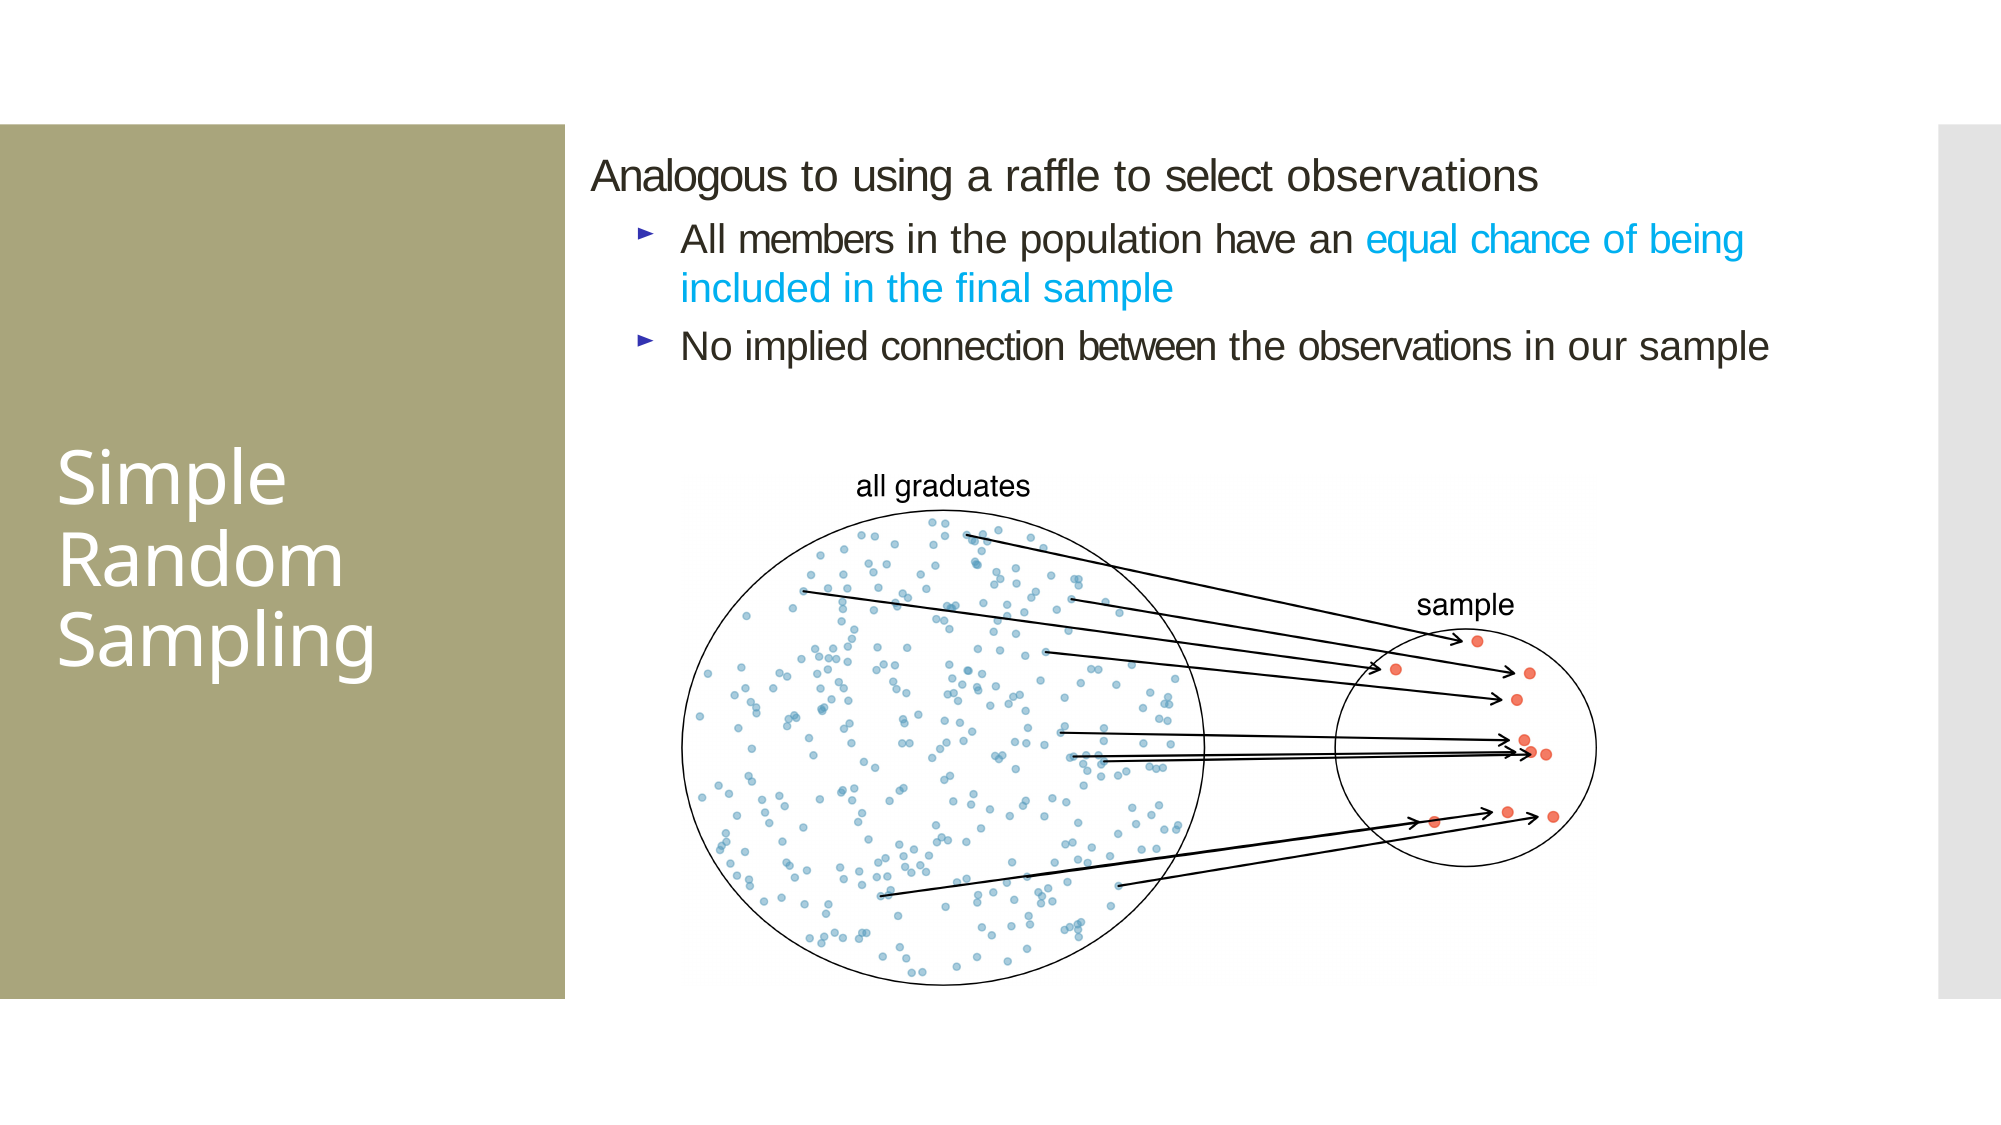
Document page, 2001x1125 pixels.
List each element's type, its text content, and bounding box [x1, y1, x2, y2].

picture [681, 474, 1597, 986]
title Simple Random Sampling [41, 184, 525, 940]
text_box Analogous to using a raffle to select observations All members in the population have an equal chance of being included in the final sample No implied connection between the observations in our sample [582, 129, 1902, 369]
